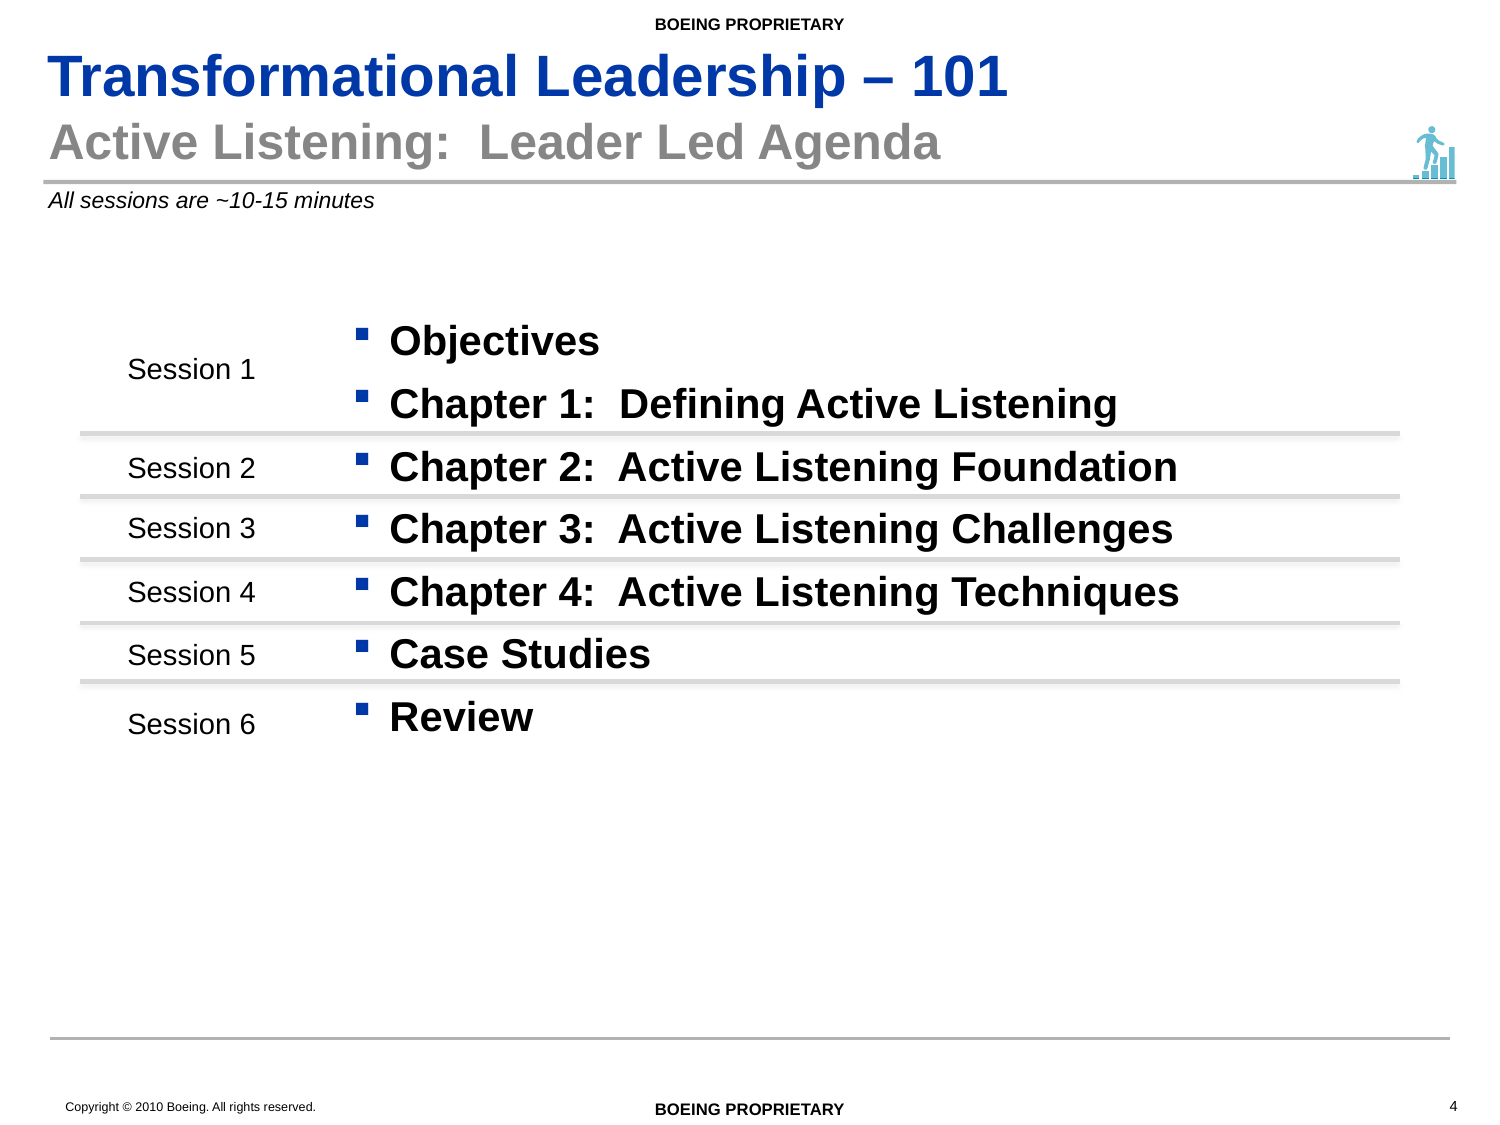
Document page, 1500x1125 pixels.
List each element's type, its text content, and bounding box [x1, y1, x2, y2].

text_box Session 6 [112, 698, 300, 748]
text_box Session 3 [112, 505, 300, 553]
slide_number 4 [1048, 1087, 1459, 1124]
title Active Listening: Leader Led Agenda [0, 114, 1500, 189]
text_box All sessions are ~10-15 minutes [33, 178, 397, 221]
text_box Session 4 [112, 569, 300, 616]
text_box Session 5 [112, 632, 325, 679]
text_box Session 1 [112, 343, 300, 393]
text_box Session 2 [112, 443, 325, 492]
list Objectives Chapter 1: Defining Active Listening Chapter 2: Active Listening Foundation Chapter 3: Active Listening Challenges Chapter 4: Active Listening Techniques Case Studies Review [0, 306, 1463, 857]
